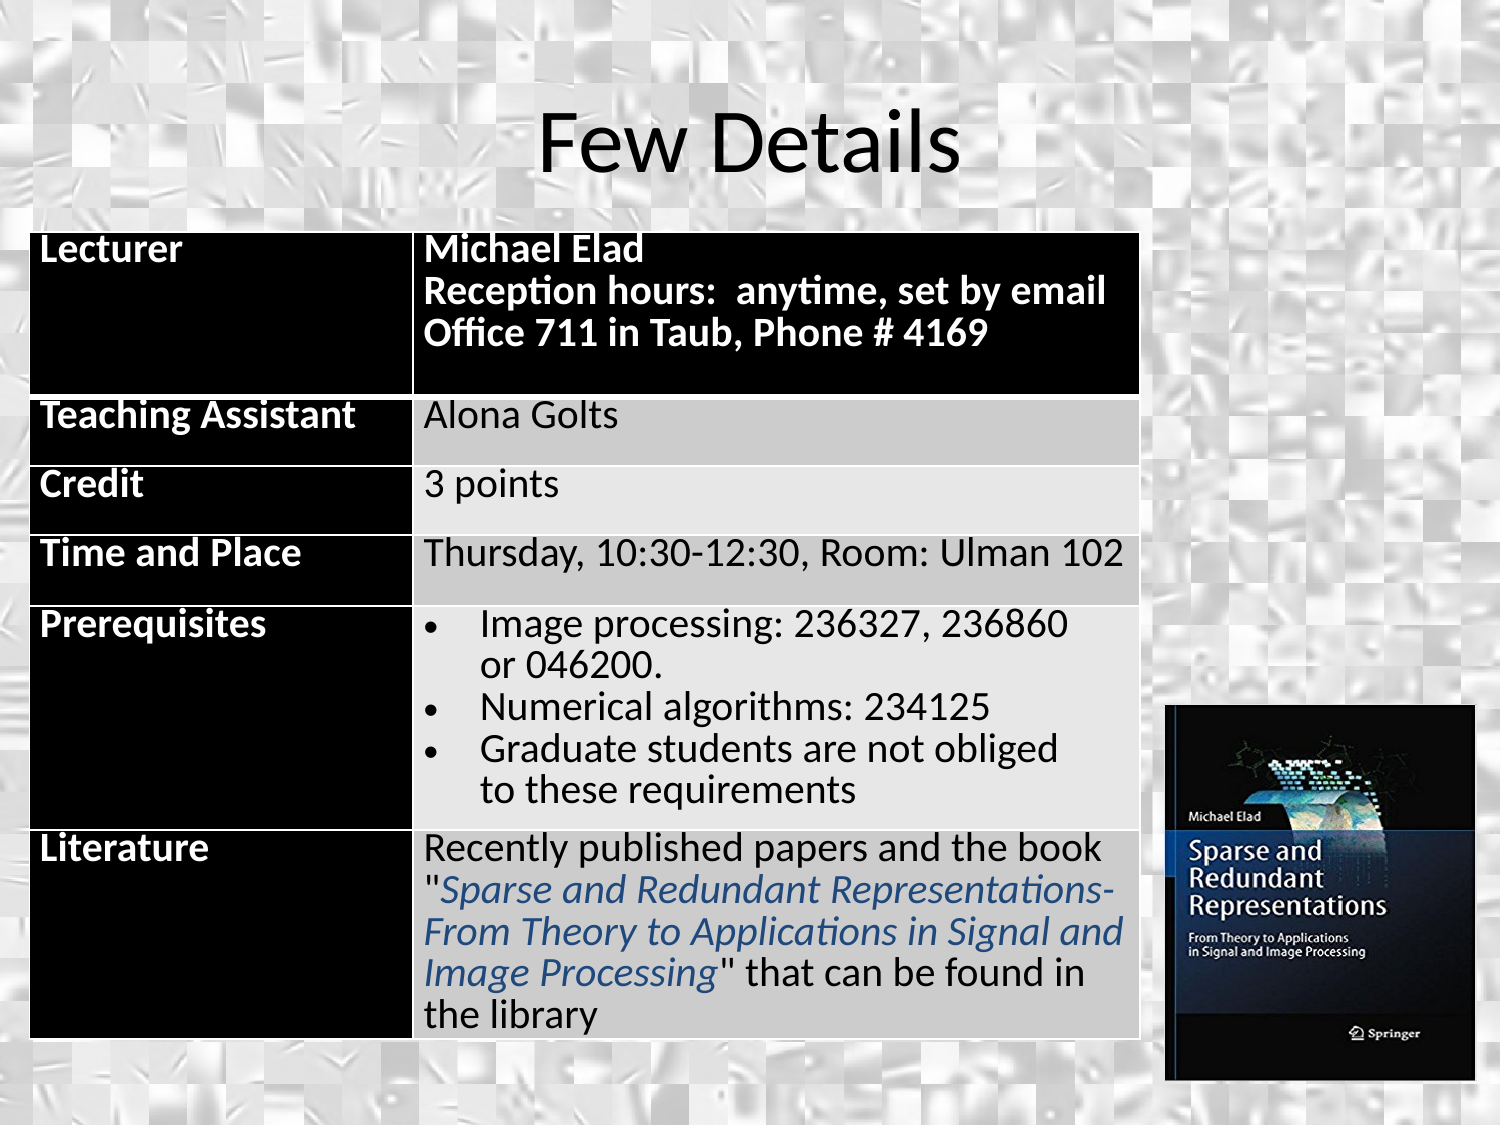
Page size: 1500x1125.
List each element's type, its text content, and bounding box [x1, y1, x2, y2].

text_box [0, 0, 1500, 1125]
table_cell Time and Place [30, 536, 412, 605]
table_header Michael Elad Reception hours: anytime, set by email Office 711 in Taub, Phone # 4169 [414, 244, 1139, 394]
table_header Lecturer [30, 233, 412, 394]
table_cell Credit [30, 467, 412, 534]
table_cell Teaching Assistant [30, 400, 412, 465]
table_cell Prerequisites [30, 607, 412, 829]
text_box Few Details [74, 56, 1425, 244]
table_cell Image processing: 236327, 236860 or 046200. Numerical algorithms: 234125 Graduate students are not obliged to these requirements [414, 607, 1139, 829]
picture [1164, 703, 1477, 1081]
table_cell Thursday, 10:30-12:30, Room: Ulman 102 [414, 536, 1139, 605]
table_cell Alona Golts [414, 400, 1139, 465]
table_cell Literature [30, 831, 412, 1038]
table_cell Recently published papers and the book "Sparse and Redundant Representations- From Theory to Applications in Signal and Image Processing" that can be found in the library [414, 831, 1139, 1038]
table_cell 3 points [414, 467, 1139, 534]
